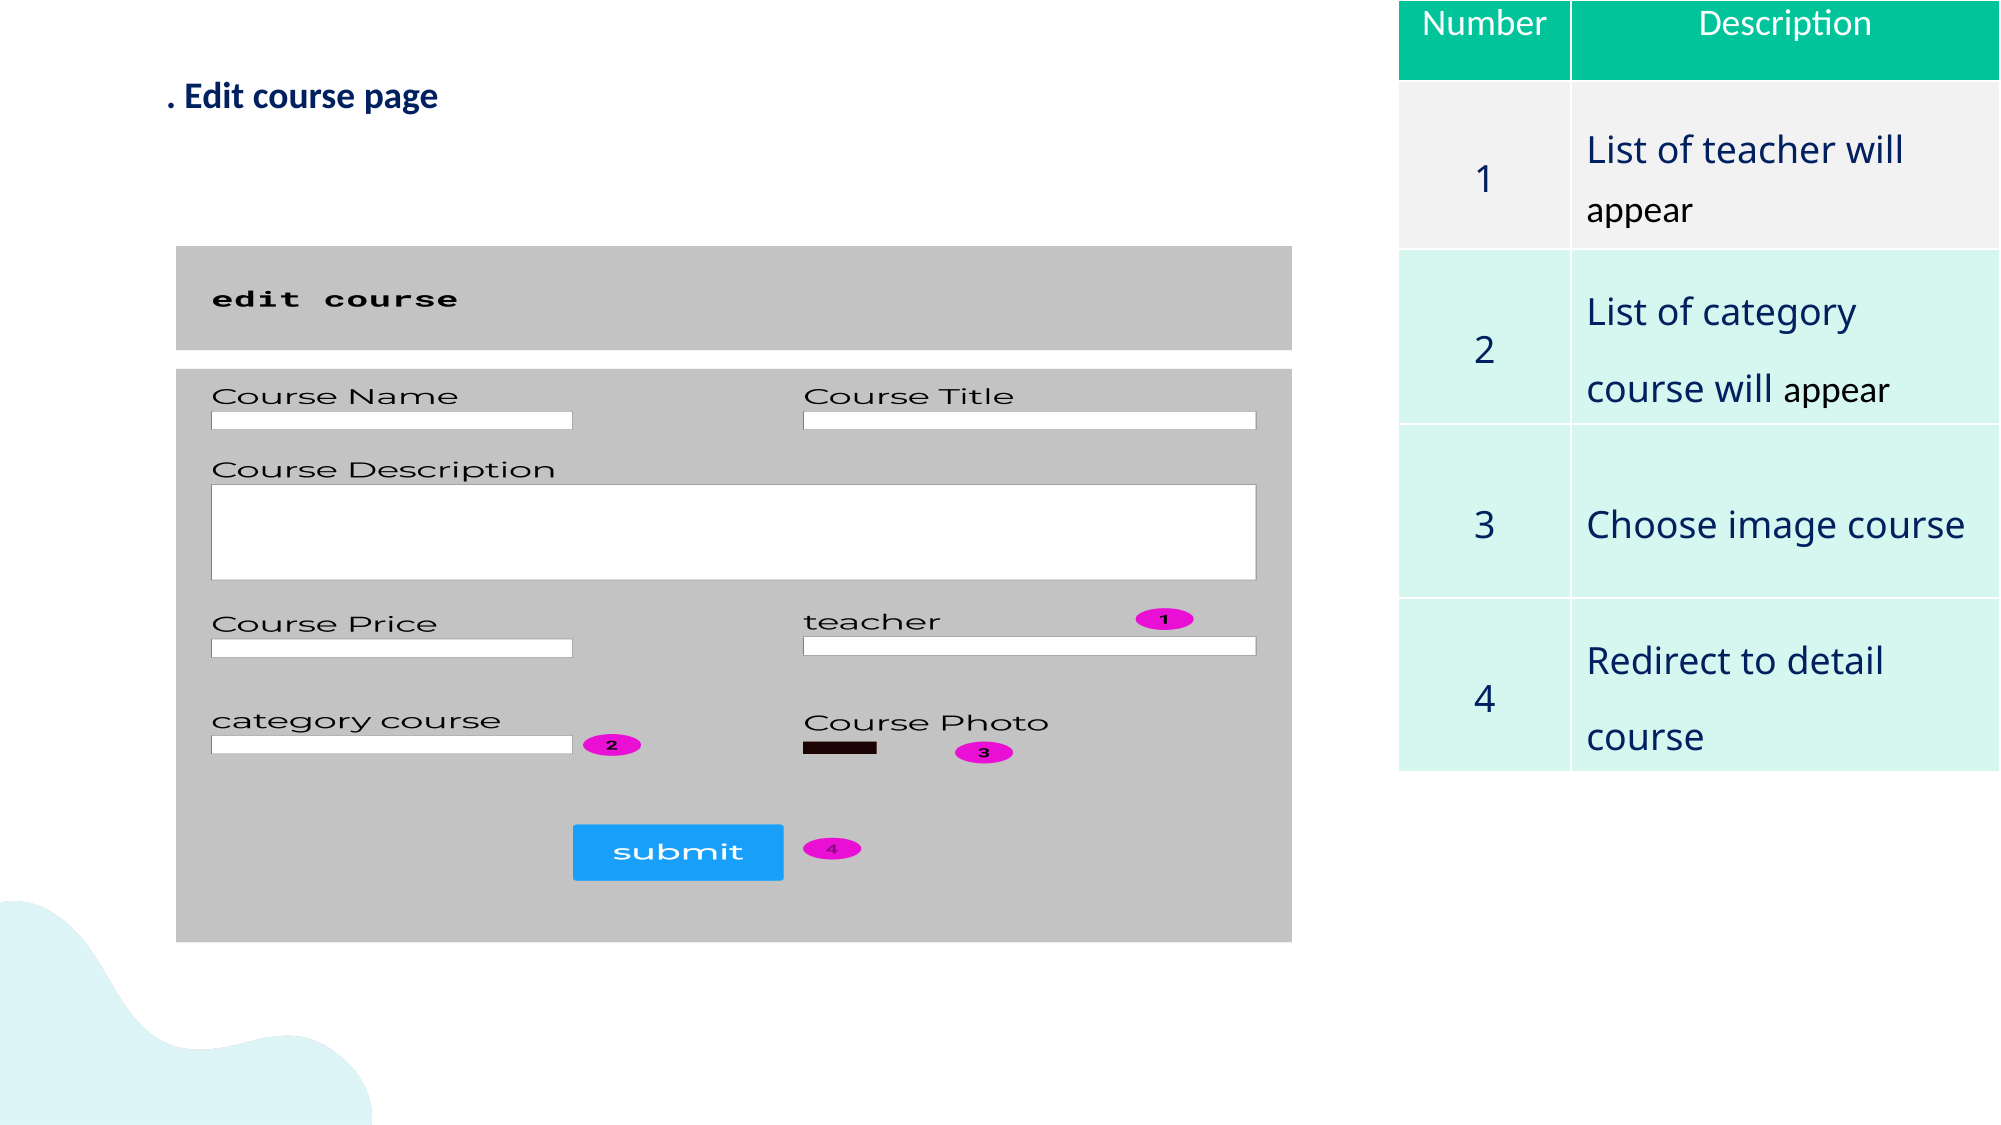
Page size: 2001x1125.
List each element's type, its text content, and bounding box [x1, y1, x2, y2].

text_box . Edit course page [151, 63, 1154, 123]
picture [0, 246, 1292, 1125]
table_cell List of category course will appear [1572, 250, 1999, 423]
table_header Choose image course [1572, 425, 1999, 597]
table_cell List of teacher will appear [1572, 82, 1999, 248]
table_cell 2 [1399, 250, 1570, 423]
table_header Number [1399, 1, 1570, 80]
table_header 3 [1399, 425, 1570, 597]
table_header Description [1572, 1, 1999, 80]
table_header Redirect to detail course [1572, 599, 1999, 771]
table_cell 1 [1399, 82, 1570, 248]
table_header 4 [1399, 599, 1570, 771]
